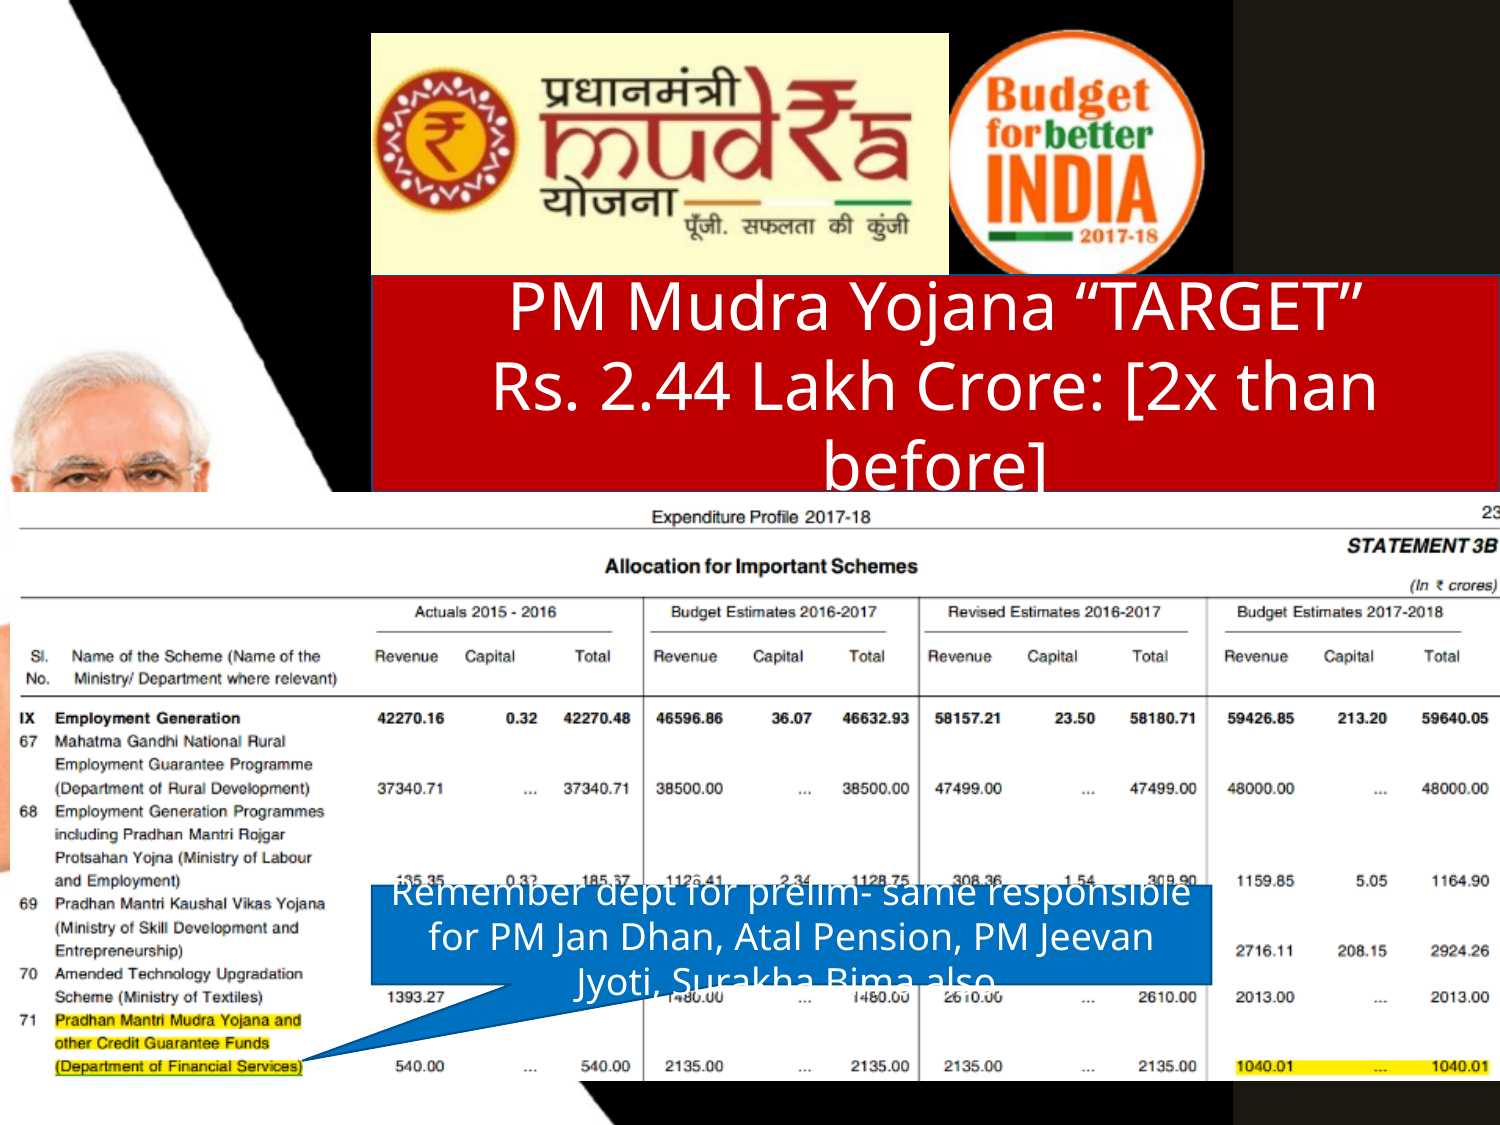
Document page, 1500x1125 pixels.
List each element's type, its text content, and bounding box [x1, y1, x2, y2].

picture [0, 0, 1500, 1125]
text_box PM Mudra Yojana “TARGET” Rs. 2.44 Lakh Crore: [2x than before] [1233, 274, 1500, 492]
